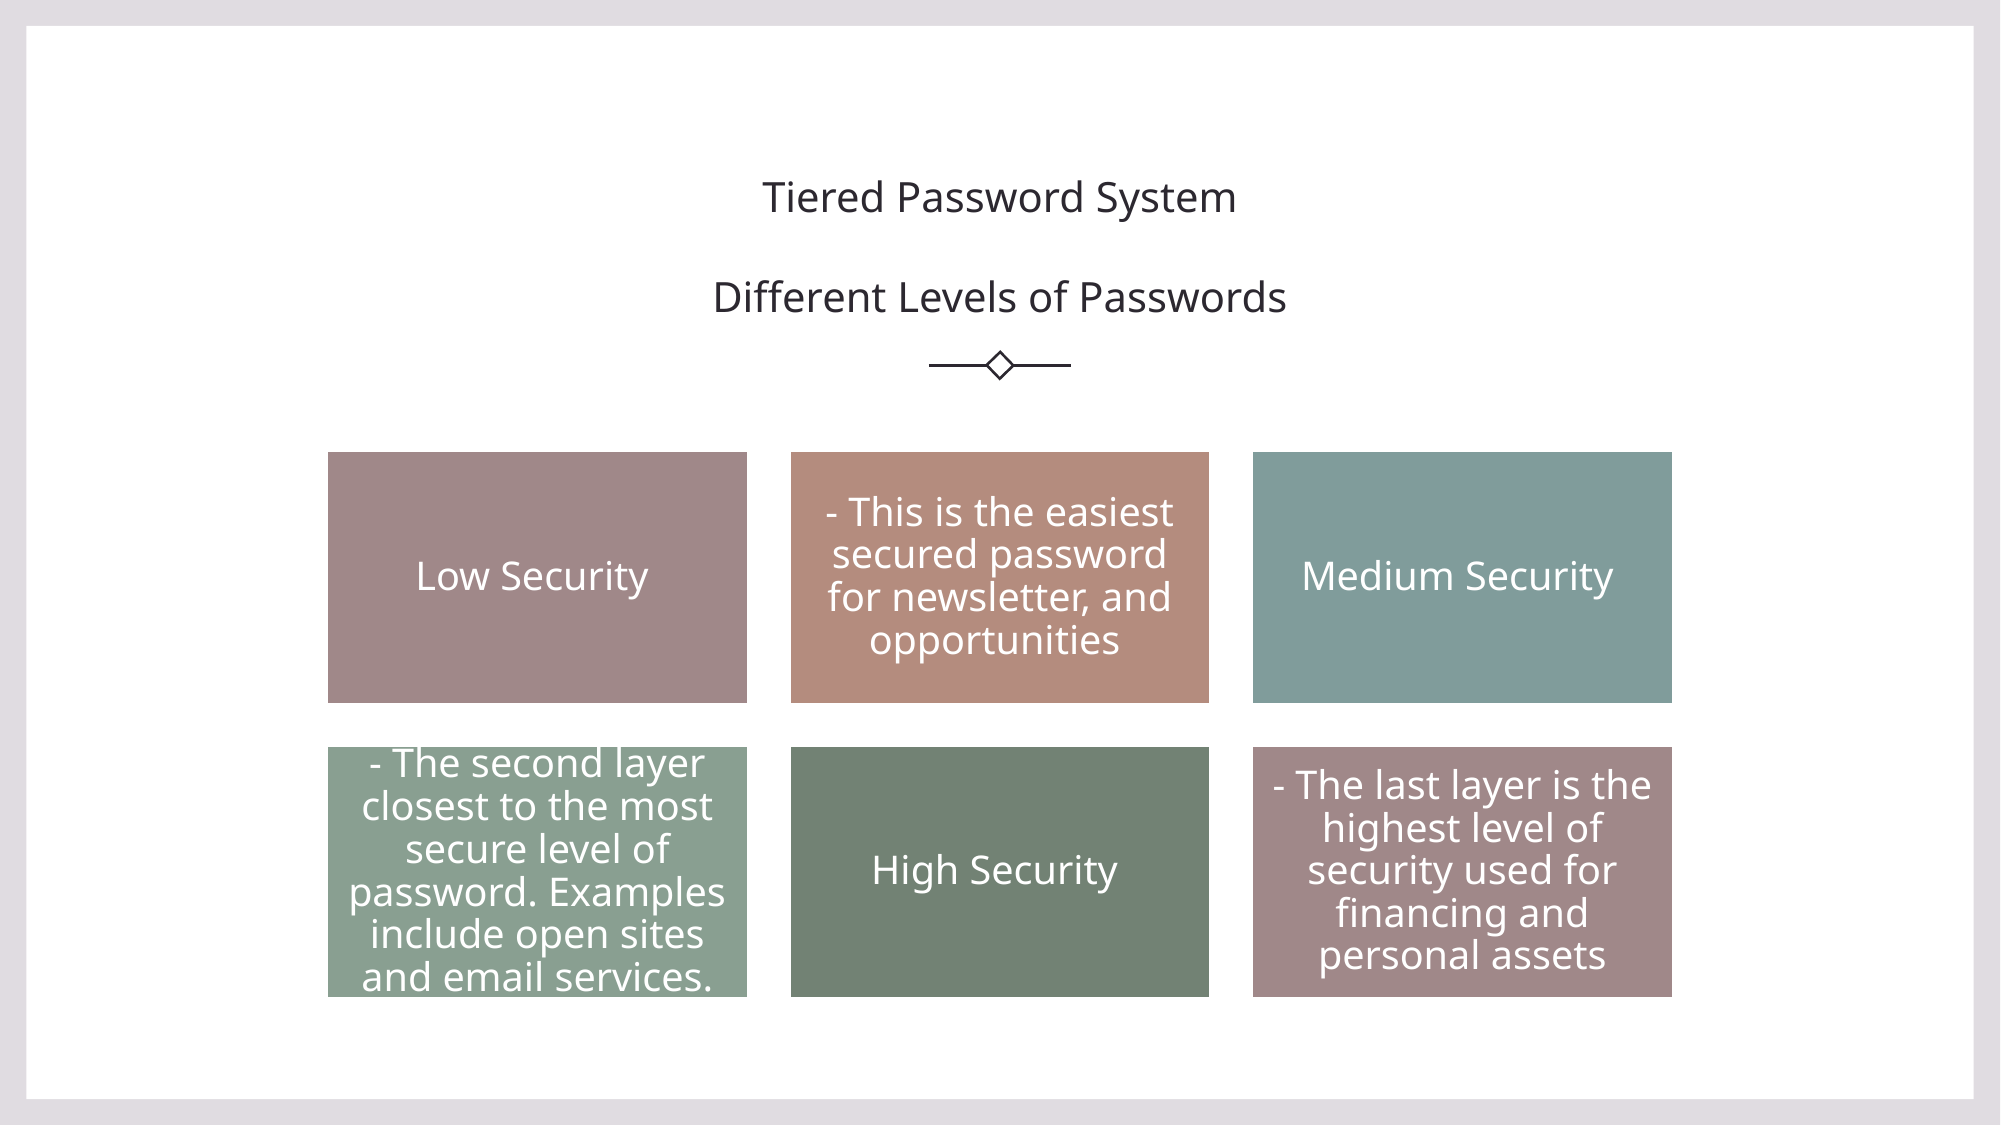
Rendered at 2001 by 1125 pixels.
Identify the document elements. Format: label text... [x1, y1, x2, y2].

title Tiered Password System Different Levels of Passwords [168, 158, 1832, 329]
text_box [928, 355, 1072, 375]
text_box [0, 0, 2000, 1125]
text_box [25, 25, 1975, 1100]
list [168, 450, 1832, 999]
